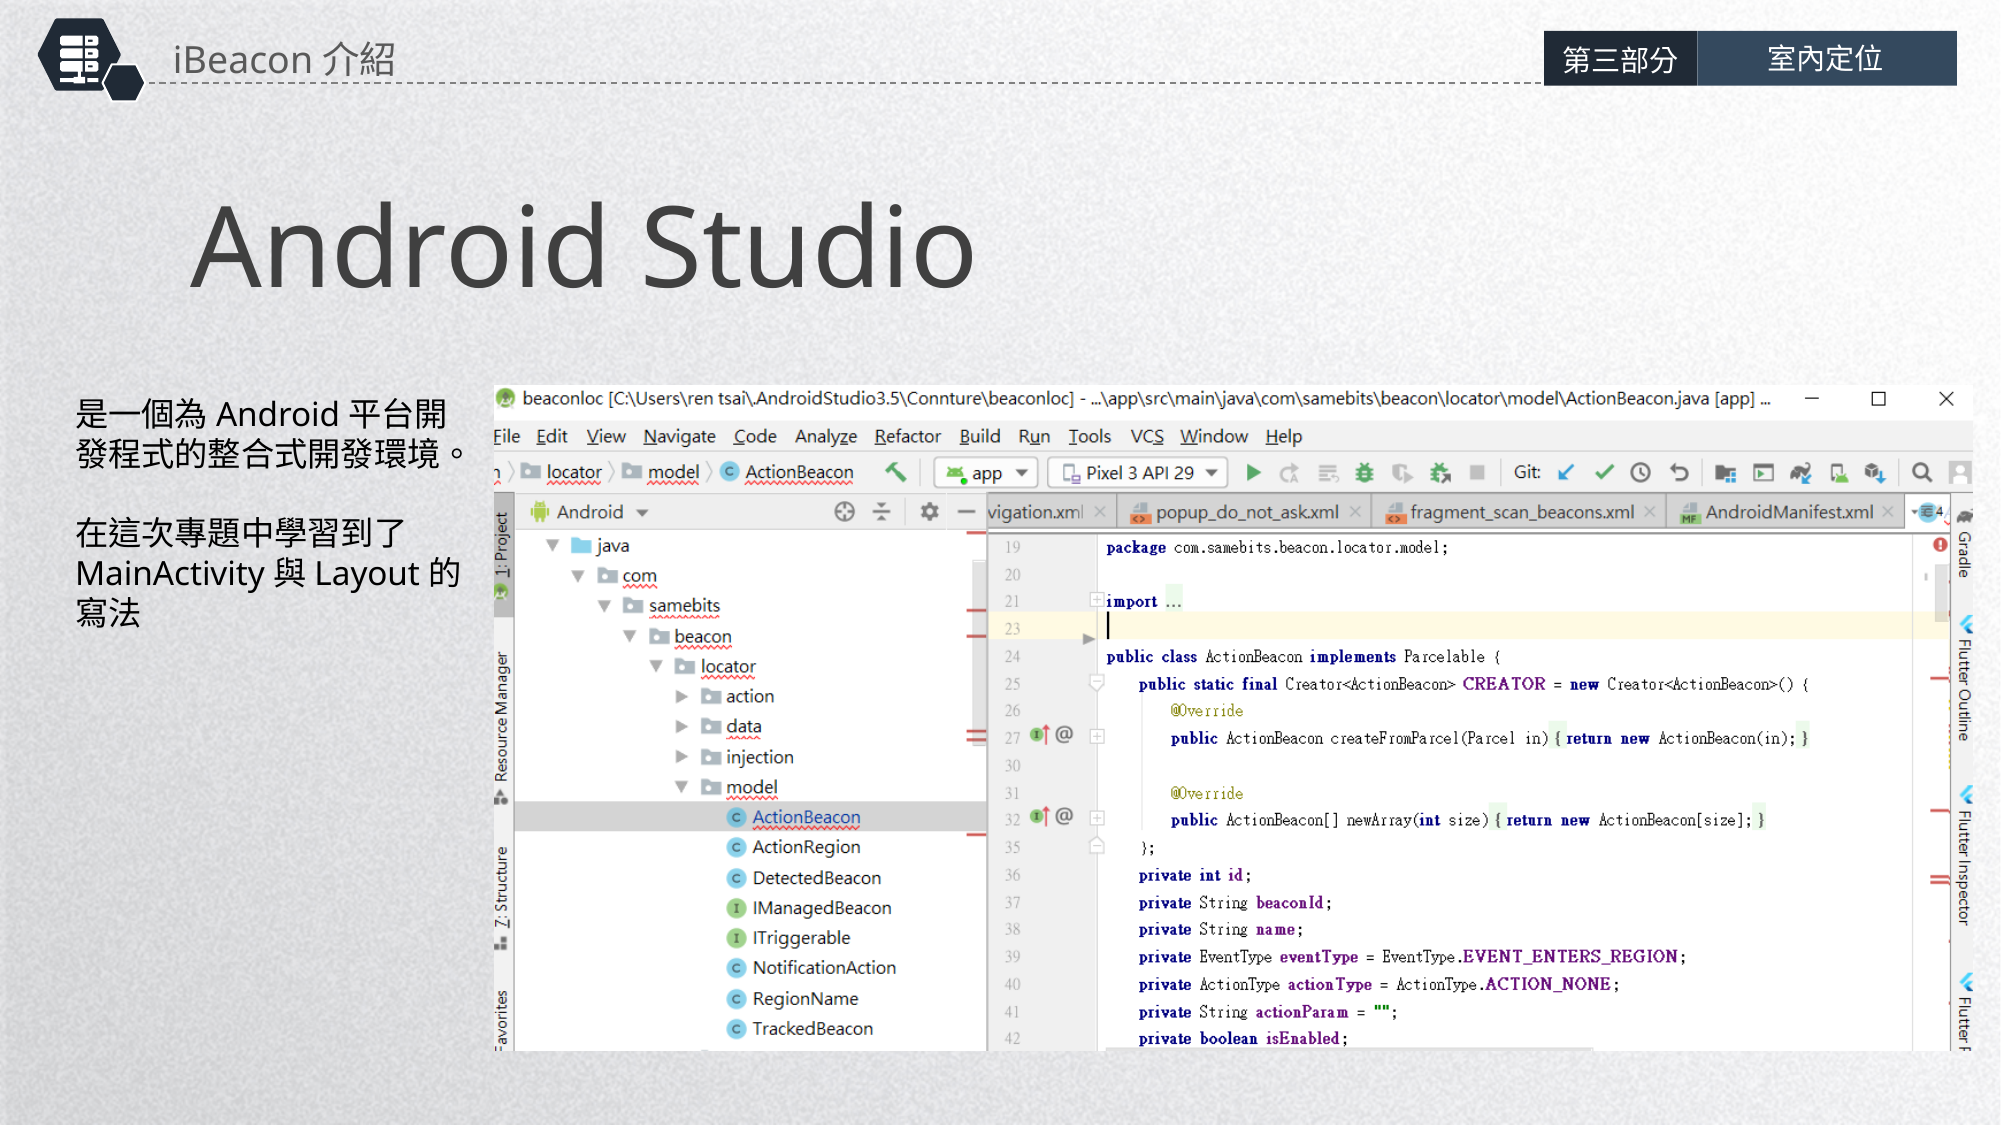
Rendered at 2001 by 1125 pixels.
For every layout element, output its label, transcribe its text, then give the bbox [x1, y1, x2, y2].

text_box [1695, 29, 1959, 88]
text_box [1544, 83, 1695, 88]
text_box [60, 35, 83, 46]
text_box [85, 35, 99, 46]
text_box iBeacon介紹 [161, 30, 528, 82]
text_box [60, 48, 83, 59]
text_box Android Studio [175, 127, 994, 318]
text_box [60, 61, 86, 84]
text_box [85, 48, 99, 59]
text_box 是一個為Android平台開發程式的整合式開發環境。 在這次專題中學習到了 MainActivity與Layout的寫法 [60, 385, 492, 640]
text_box [85, 61, 99, 72]
text_box [87, 78, 99, 83]
text_box [37, 18, 121, 91]
text_box [1542, 29, 1695, 82]
text_box 室內定位 [1695, 34, 1956, 82]
picture [0, 0, 2001, 1125]
text_box [100, 62, 148, 104]
text_box 第三部分 [1544, 36, 1698, 83]
